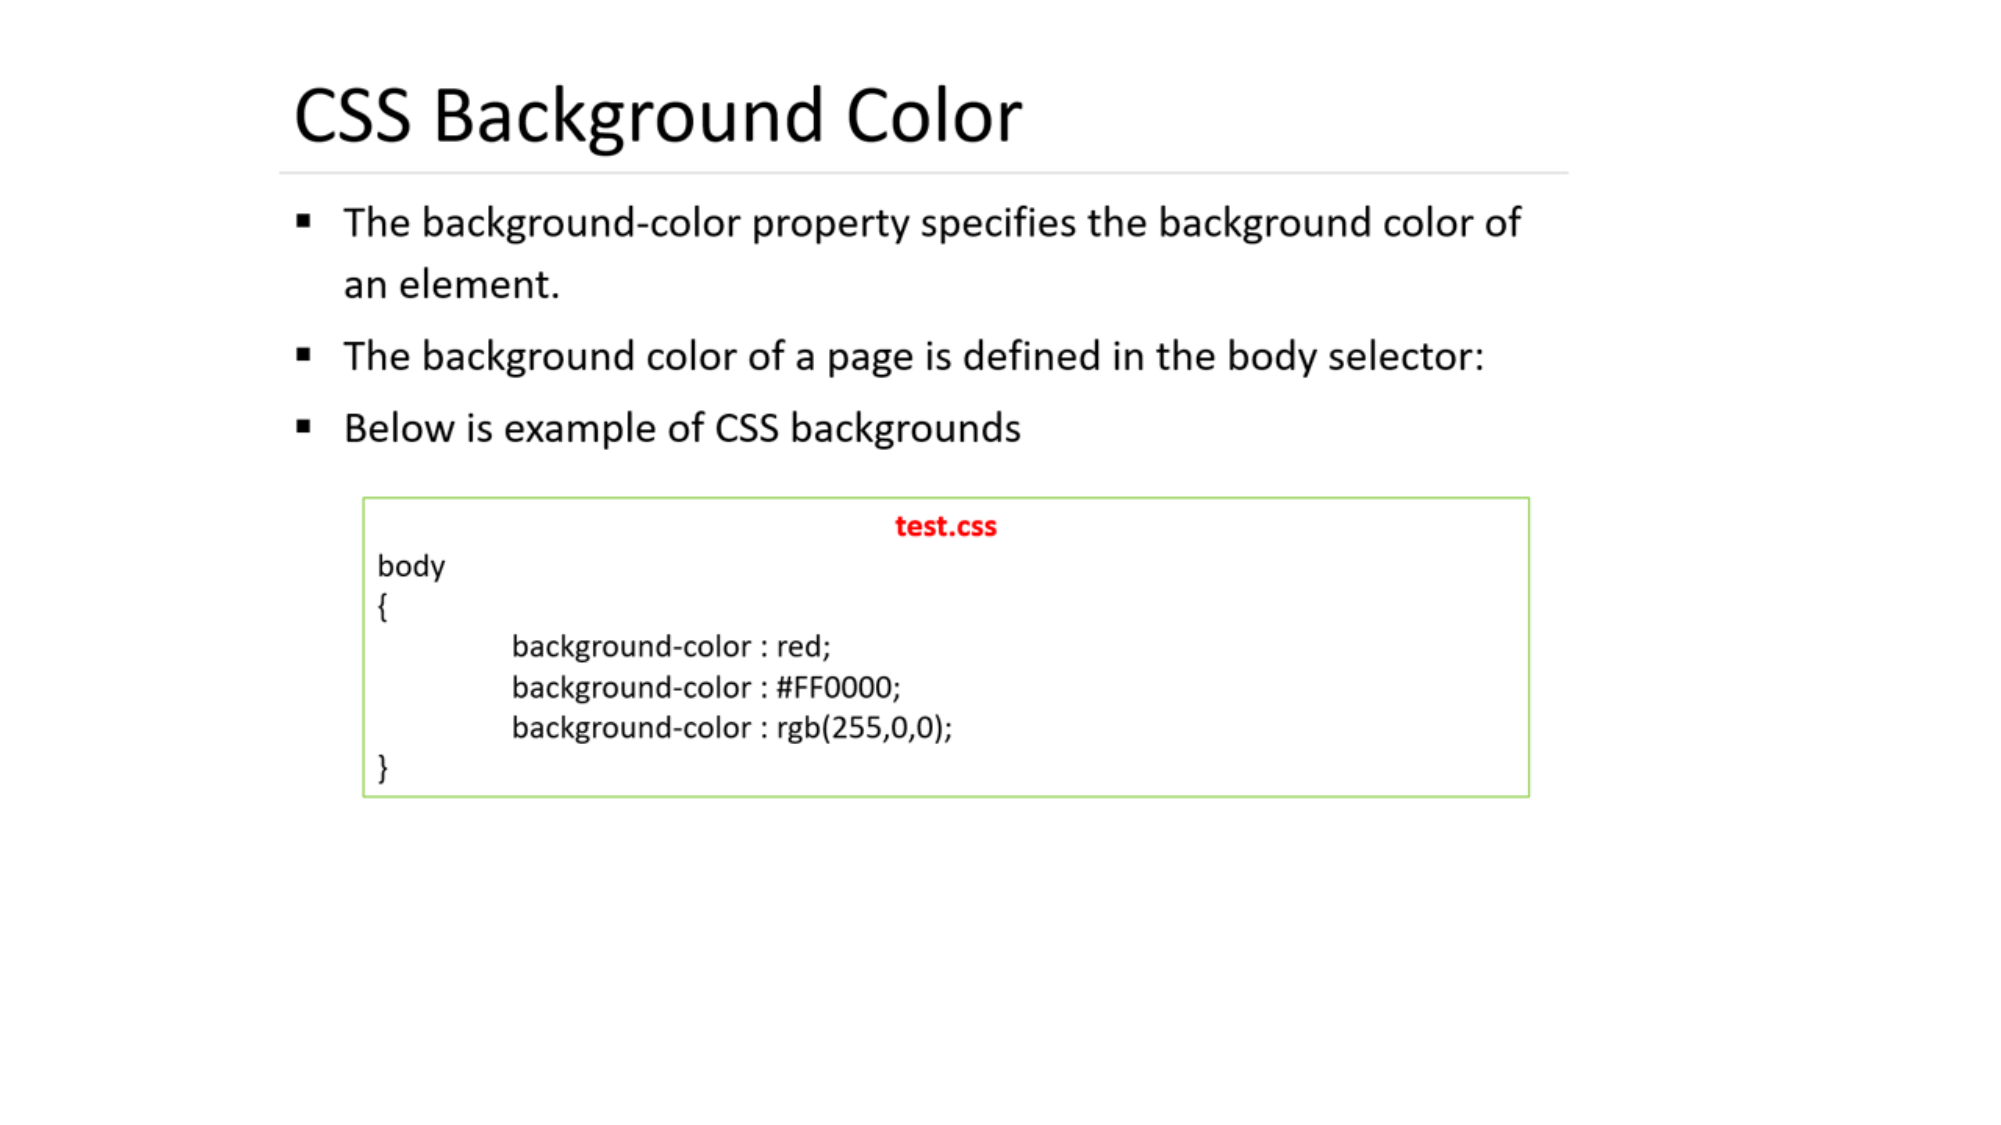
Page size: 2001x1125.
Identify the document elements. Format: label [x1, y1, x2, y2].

picture [273, 59, 1591, 916]
